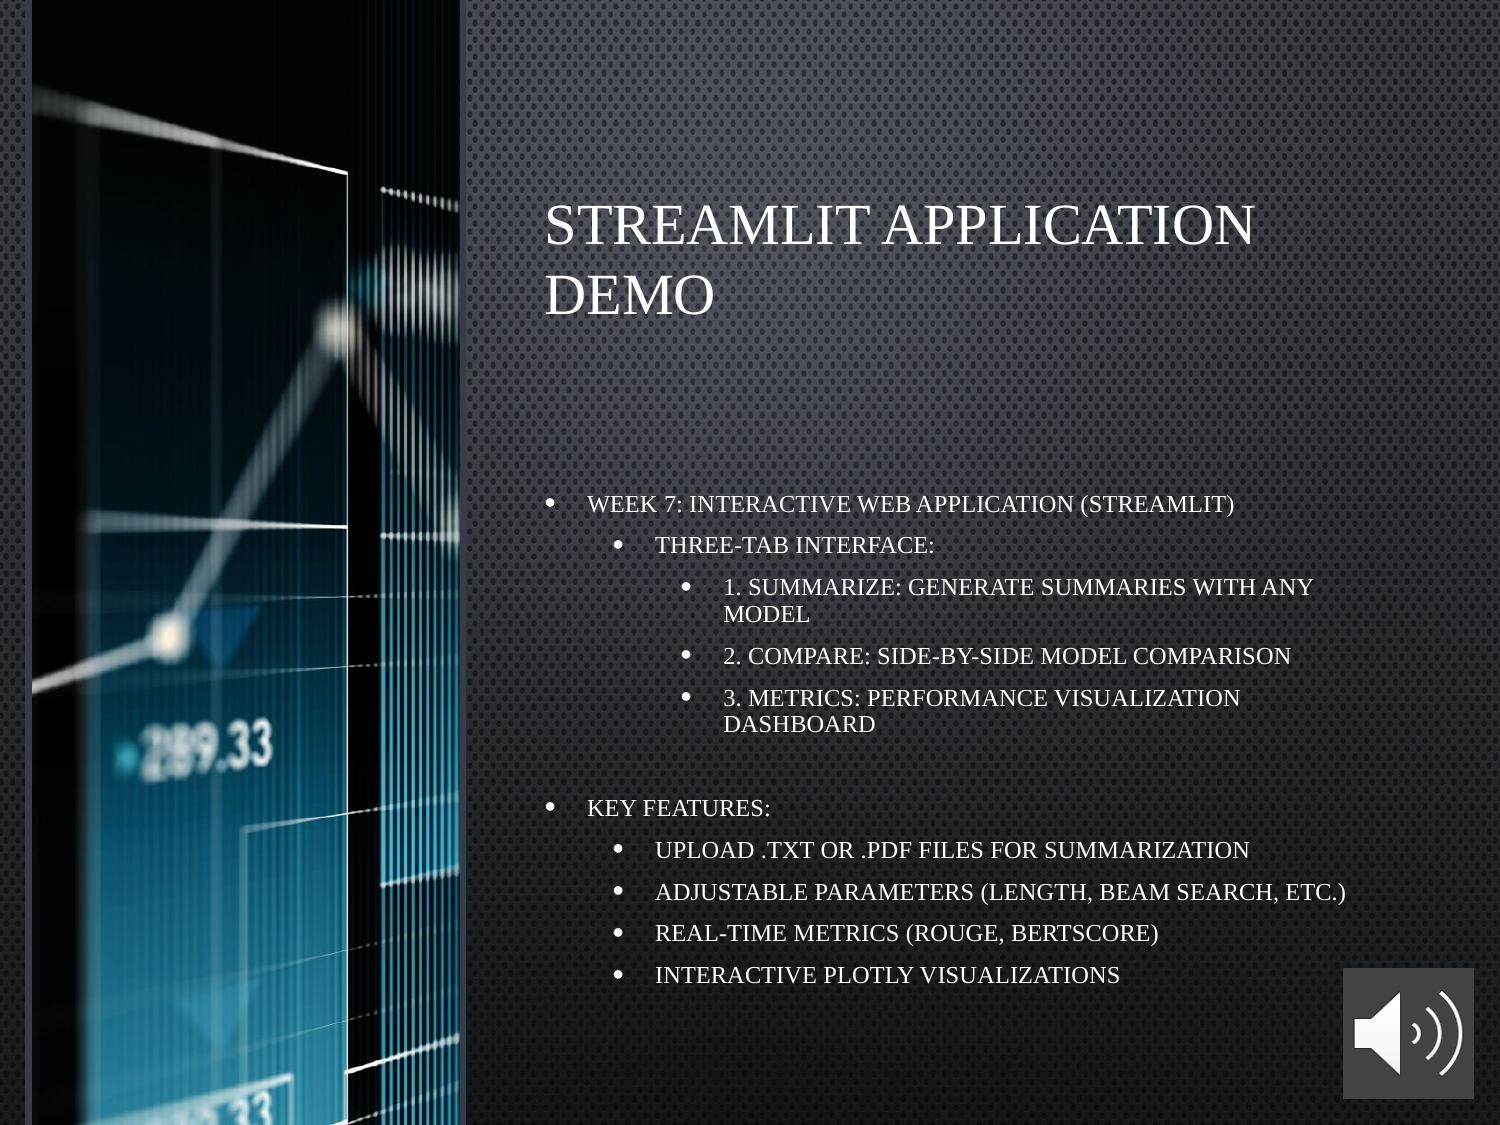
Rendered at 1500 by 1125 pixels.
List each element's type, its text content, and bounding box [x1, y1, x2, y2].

list Week 7: Interactive Web Application (Streamlit) Three-Tab Interface: 1. Summarize: Generate summaries with any model 2. Compare: Side-by-side model comparison 3. Metrics: Performance visualization dashboard Key Features: Upload .txt or .pdf files for summarization Adjustable parameters (length, beam search, etc.) Real-time metrics (ROUGE, BERTScore) Interactive Plotly visualizations [529, 437, 1397, 998]
title Streamlit Application Demo [529, 99, 1360, 413]
picture [1341, 966, 1476, 1101]
picture [31, 0, 461, 1125]
